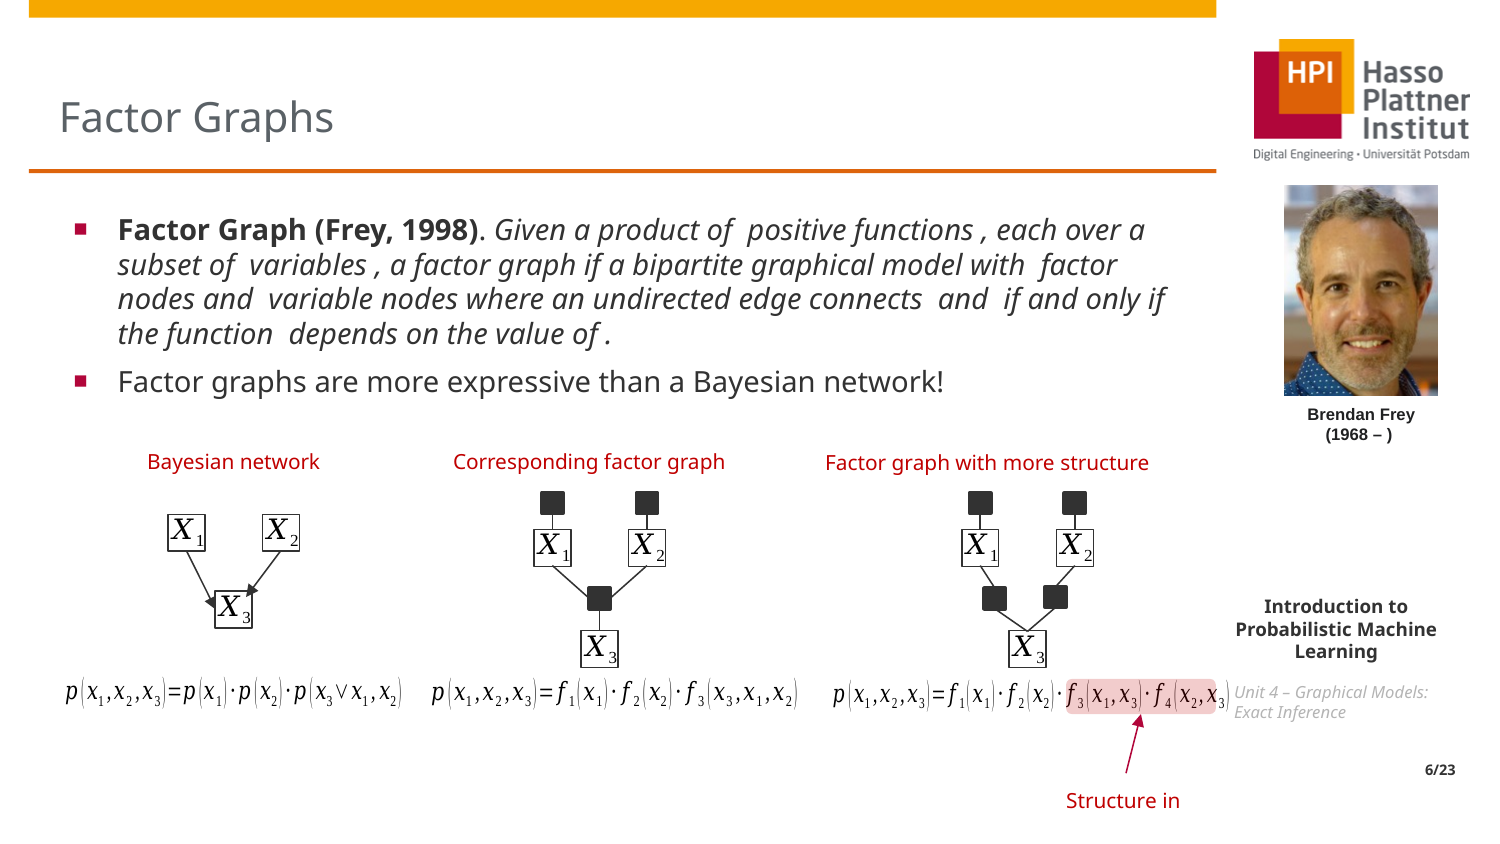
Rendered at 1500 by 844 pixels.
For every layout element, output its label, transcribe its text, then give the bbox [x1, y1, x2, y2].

picture [1283, 185, 1438, 397]
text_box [994, 608, 1024, 632]
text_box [1027, 607, 1056, 632]
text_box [552, 565, 590, 599]
text_box [540, 491, 565, 515]
text_box [1062, 491, 1087, 515]
title Factor Graphs [58, 17, 1187, 170]
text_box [245, 550, 282, 598]
text_box Bayesian network [109, 440, 358, 482]
text_box Factor graph with more structure [863, 441, 1112, 483]
text_box [635, 491, 659, 515]
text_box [1055, 565, 1076, 587]
text_box [982, 586, 1007, 611]
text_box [979, 565, 996, 589]
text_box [609, 565, 648, 599]
text_box Brendan Frey (1968 – ) [1286, 405, 1436, 451]
text_box Corresponding factor graph [465, 440, 714, 482]
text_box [1125, 713, 1142, 774]
picture [1254, 39, 1470, 161]
text_box [587, 586, 612, 611]
text_box [1043, 585, 1068, 609]
text_box [1063, 676, 1218, 717]
text_box [968, 491, 993, 515]
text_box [186, 550, 222, 598]
